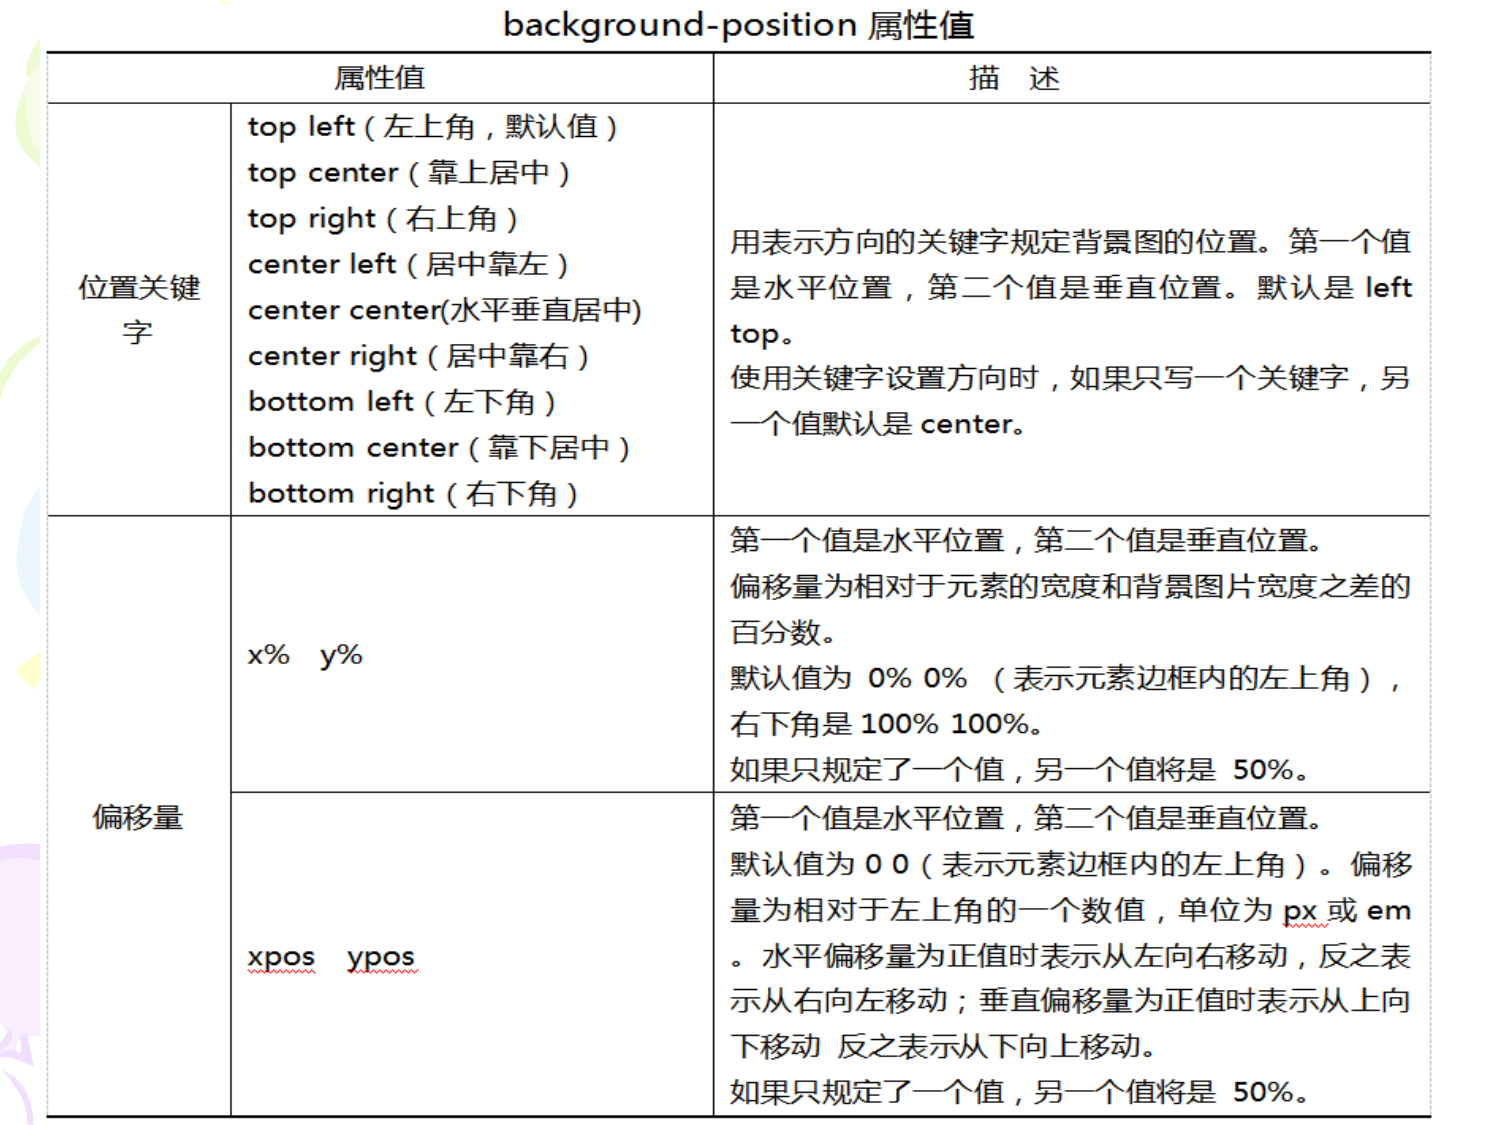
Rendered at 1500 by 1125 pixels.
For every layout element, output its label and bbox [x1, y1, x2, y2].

text_box [39, 4, 1438, 1121]
